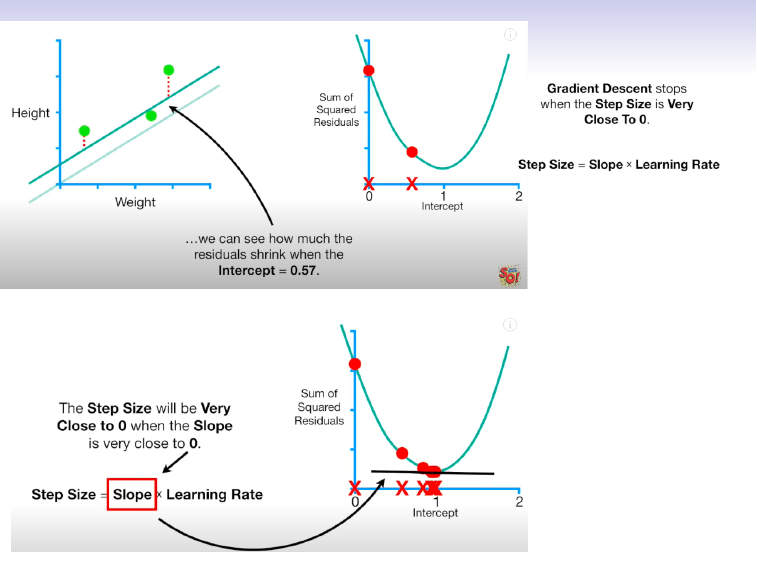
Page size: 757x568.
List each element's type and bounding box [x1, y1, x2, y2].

picture [11, 313, 529, 552]
picture [0, 0, 756, 289]
